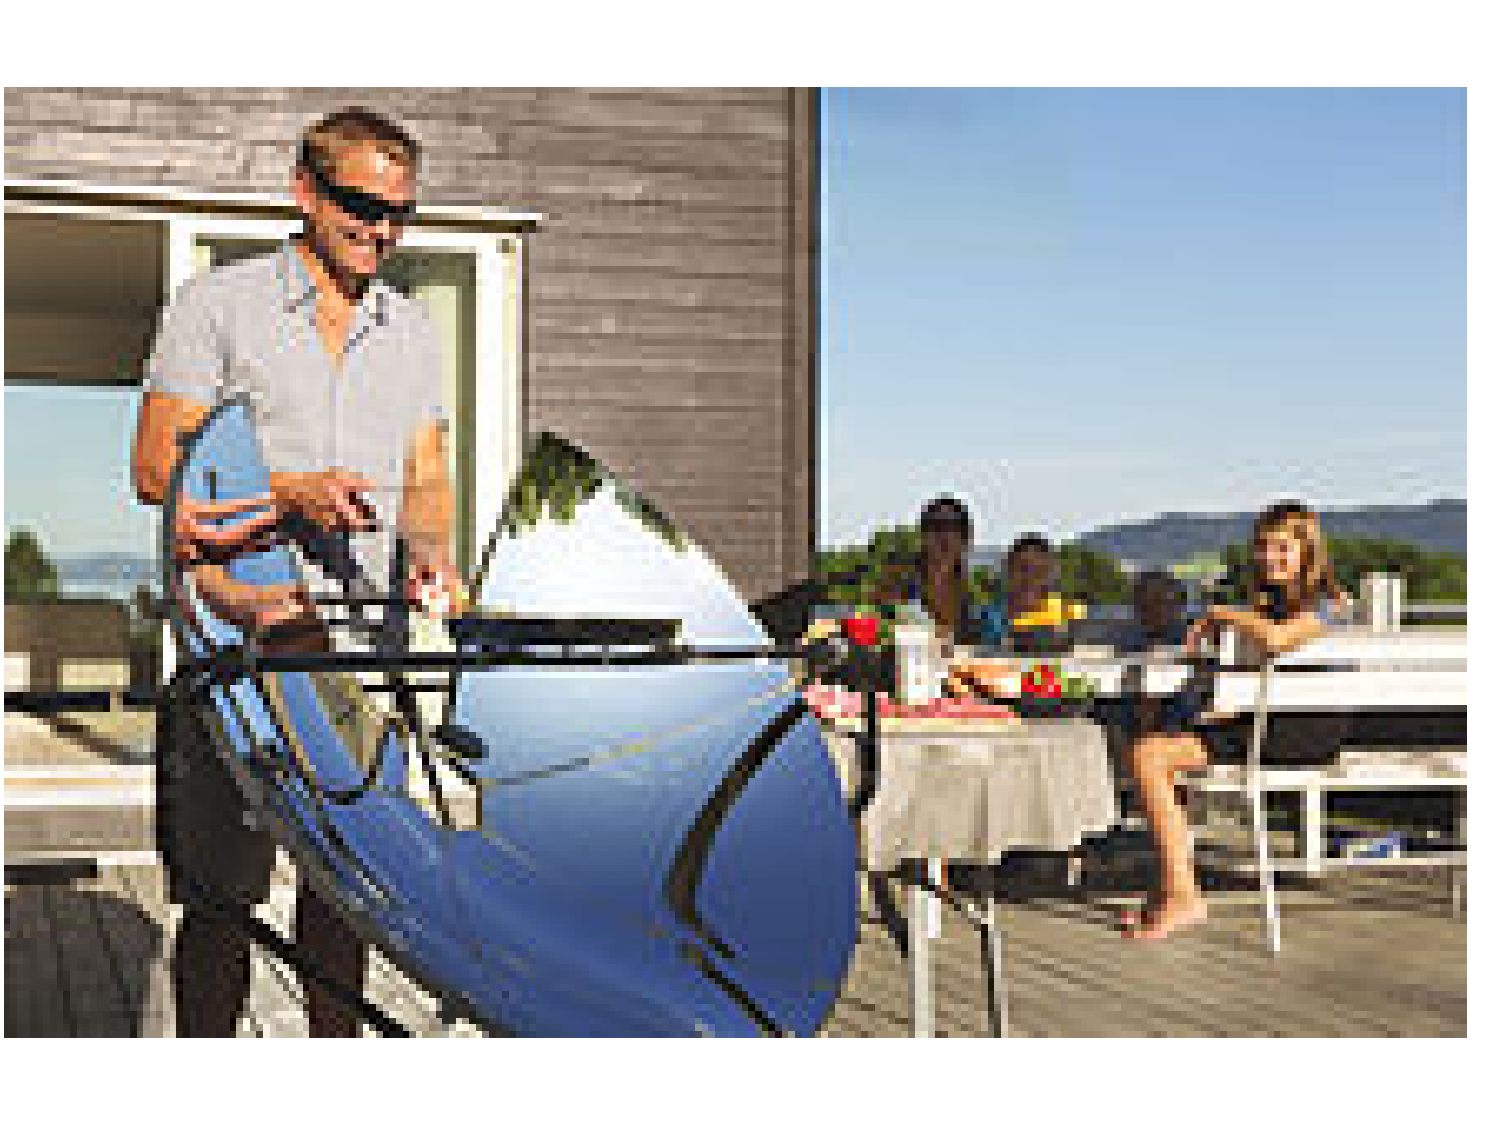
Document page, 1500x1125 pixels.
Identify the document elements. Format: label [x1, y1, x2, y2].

picture [4, 87, 1467, 1038]
